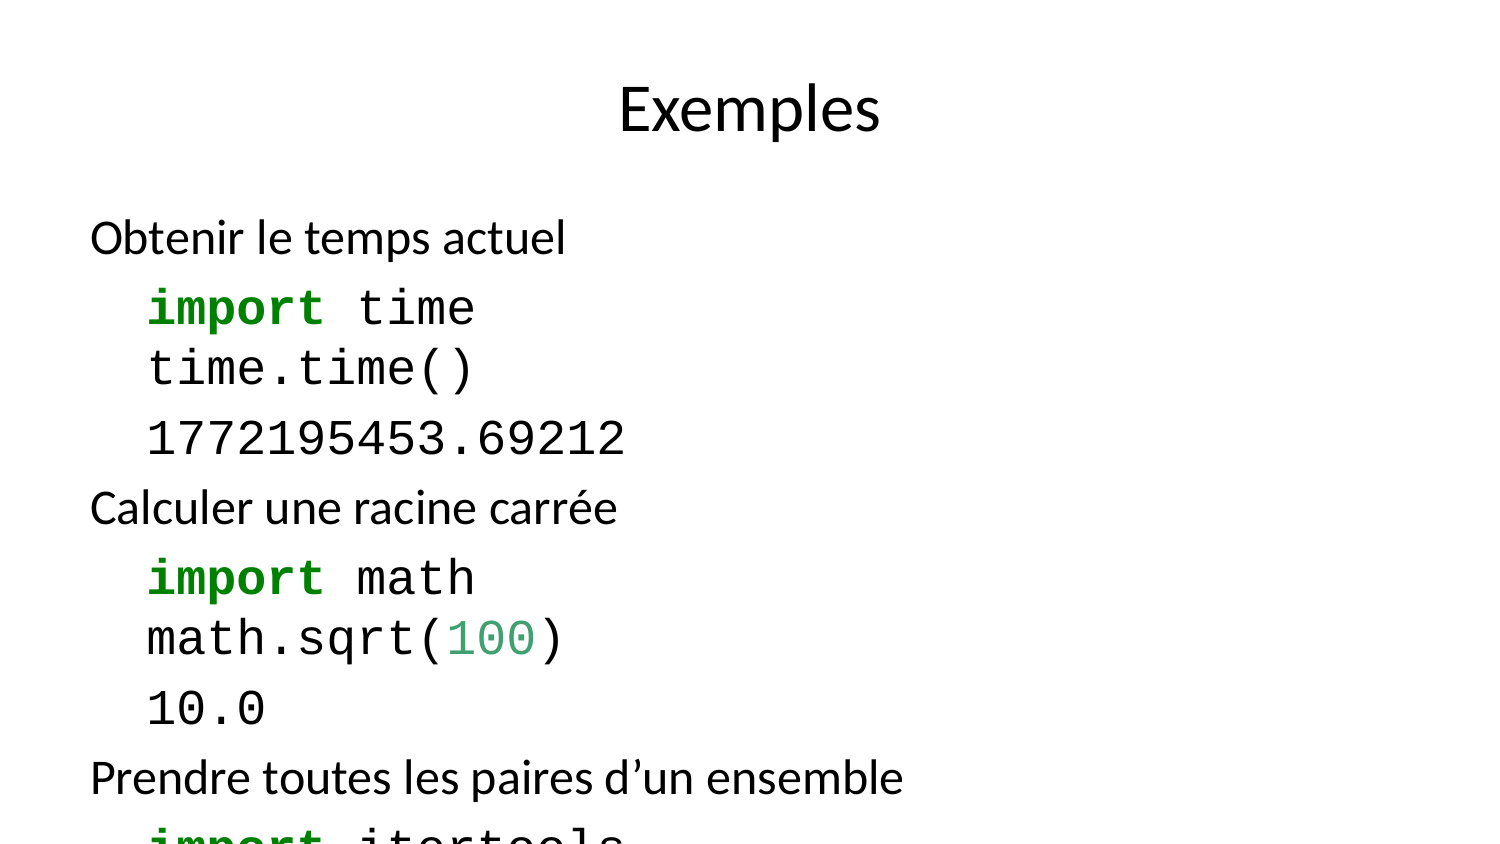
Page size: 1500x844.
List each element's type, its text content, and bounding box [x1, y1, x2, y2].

list Obtenir le temps actuel import time time.time() 1772195453.69212 Calculer une racine carrée import math math.sqrt(100) 10.0 Prendre toutes les paires d’un ensemble import itertools ensemble = "abcd" for i in itertools.combinations(ensemble, 2): print(i) ('a', 'b') ('a', 'c') ('a', 'd') ('b', 'c') ('b', 'd') ('c', 'd') [75, 196, 1425, 754]
title Exemples [75, 33, 1425, 175]
